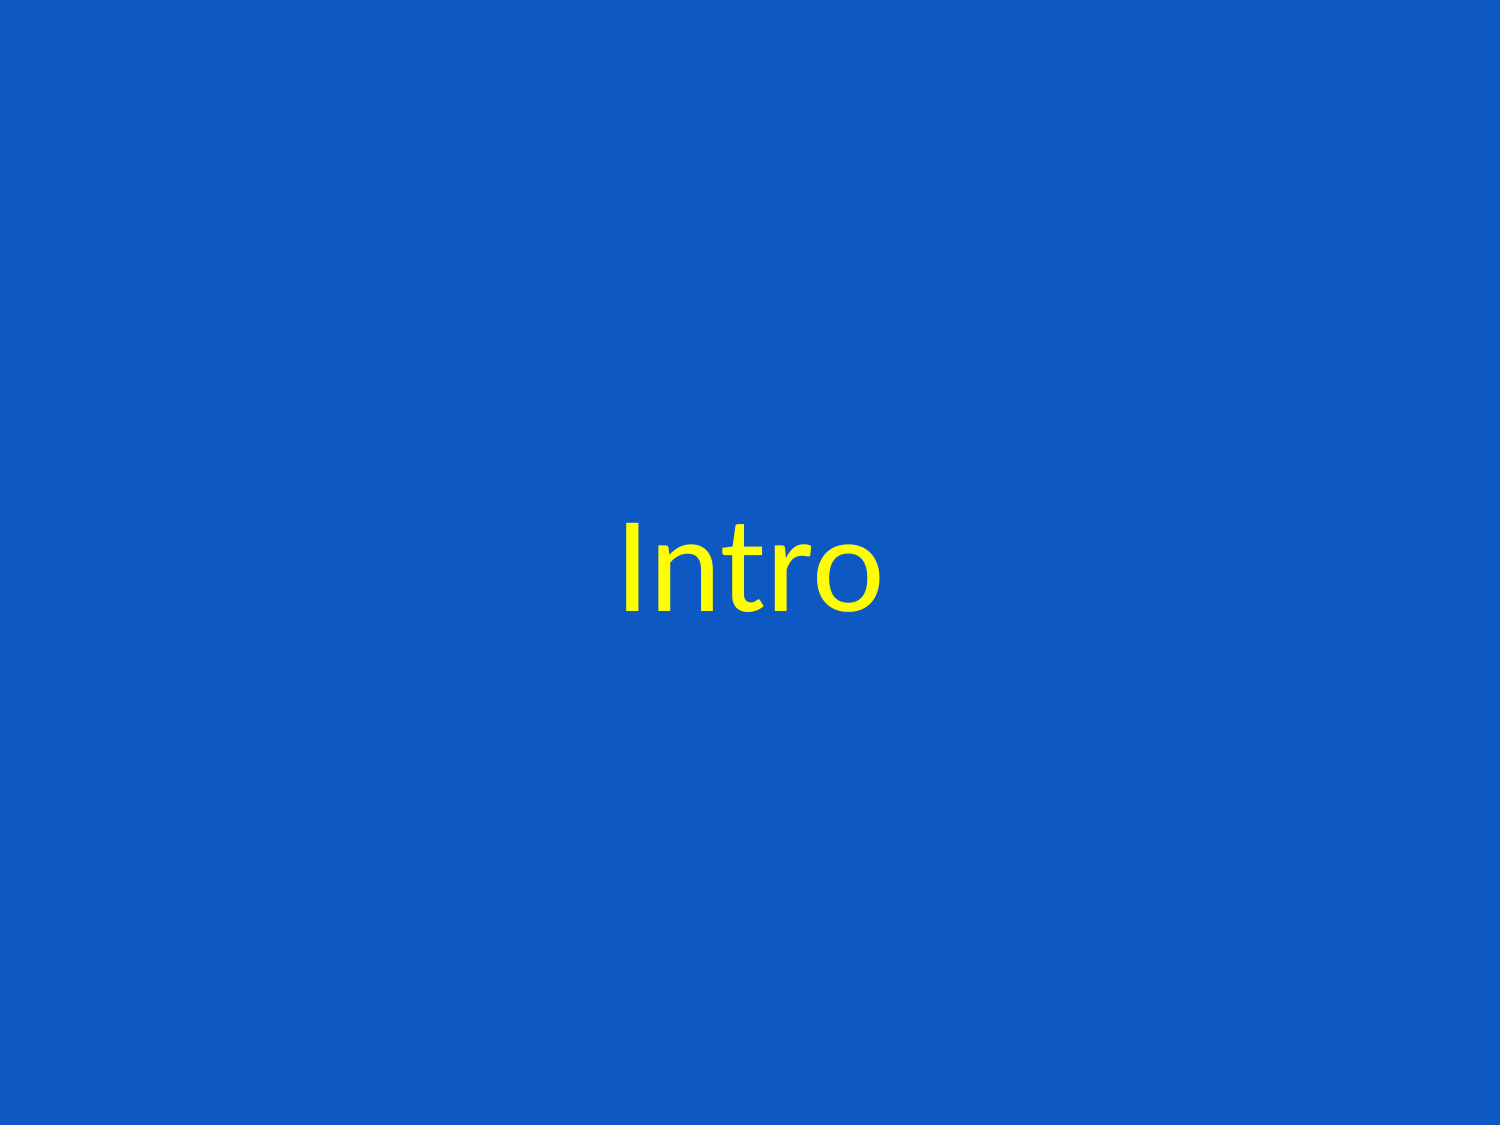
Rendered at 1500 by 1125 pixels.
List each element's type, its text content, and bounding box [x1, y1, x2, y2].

list Intro [74, 77, 1426, 1036]
